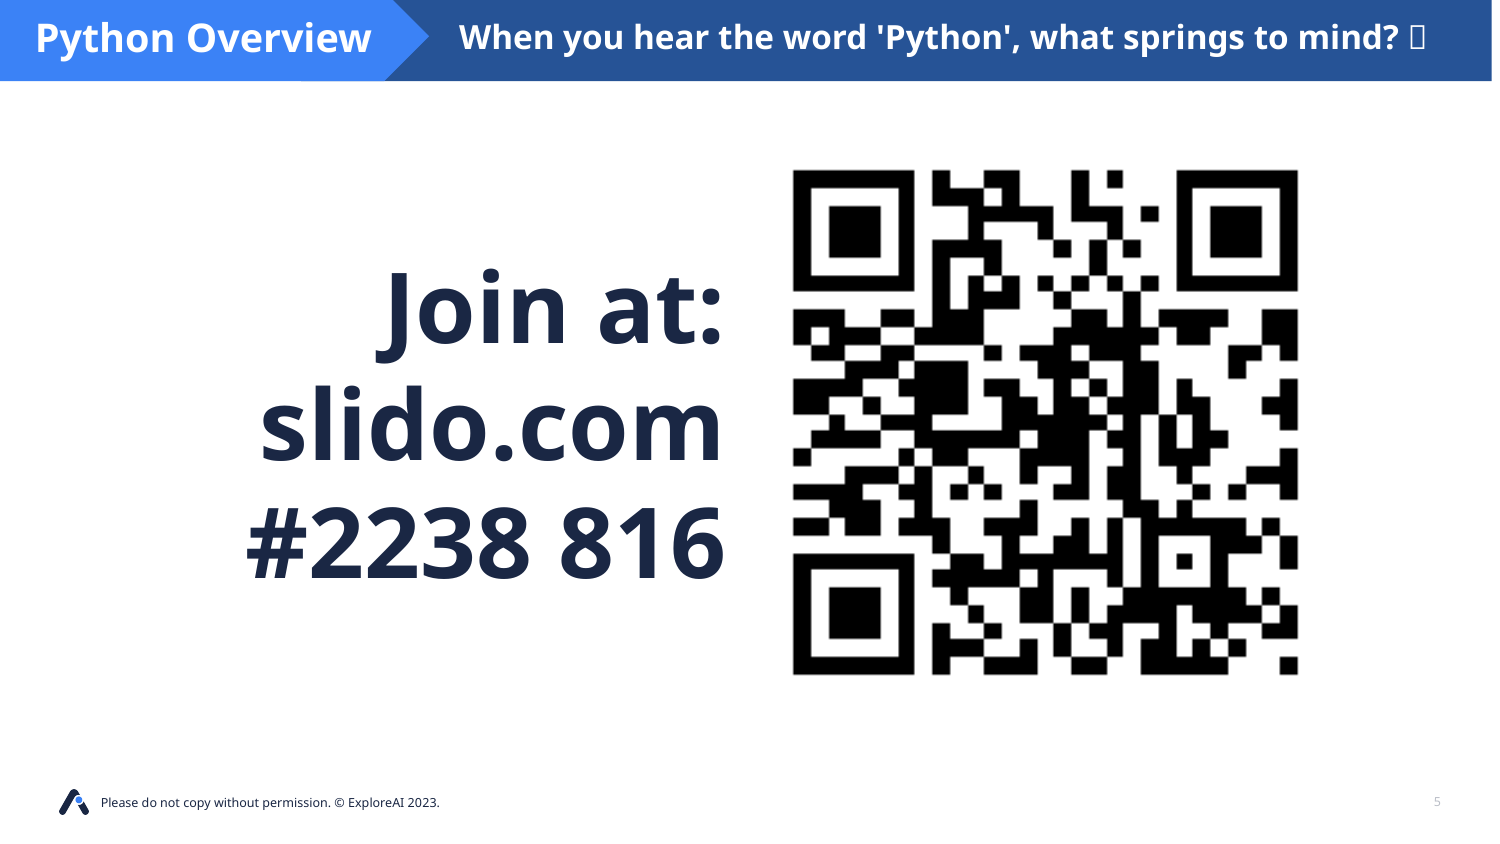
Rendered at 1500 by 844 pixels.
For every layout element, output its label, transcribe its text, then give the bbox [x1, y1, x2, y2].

picture [758, 135, 1332, 709]
text_box Join at: slido.com #2238 816 [168, 167, 742, 676]
text_box Python Overview [0, 0, 430, 82]
picture [59, 789, 89, 815]
text_box When you hear the word 'Python', what springs to mind? 🐍 [385, 0, 1492, 82]
